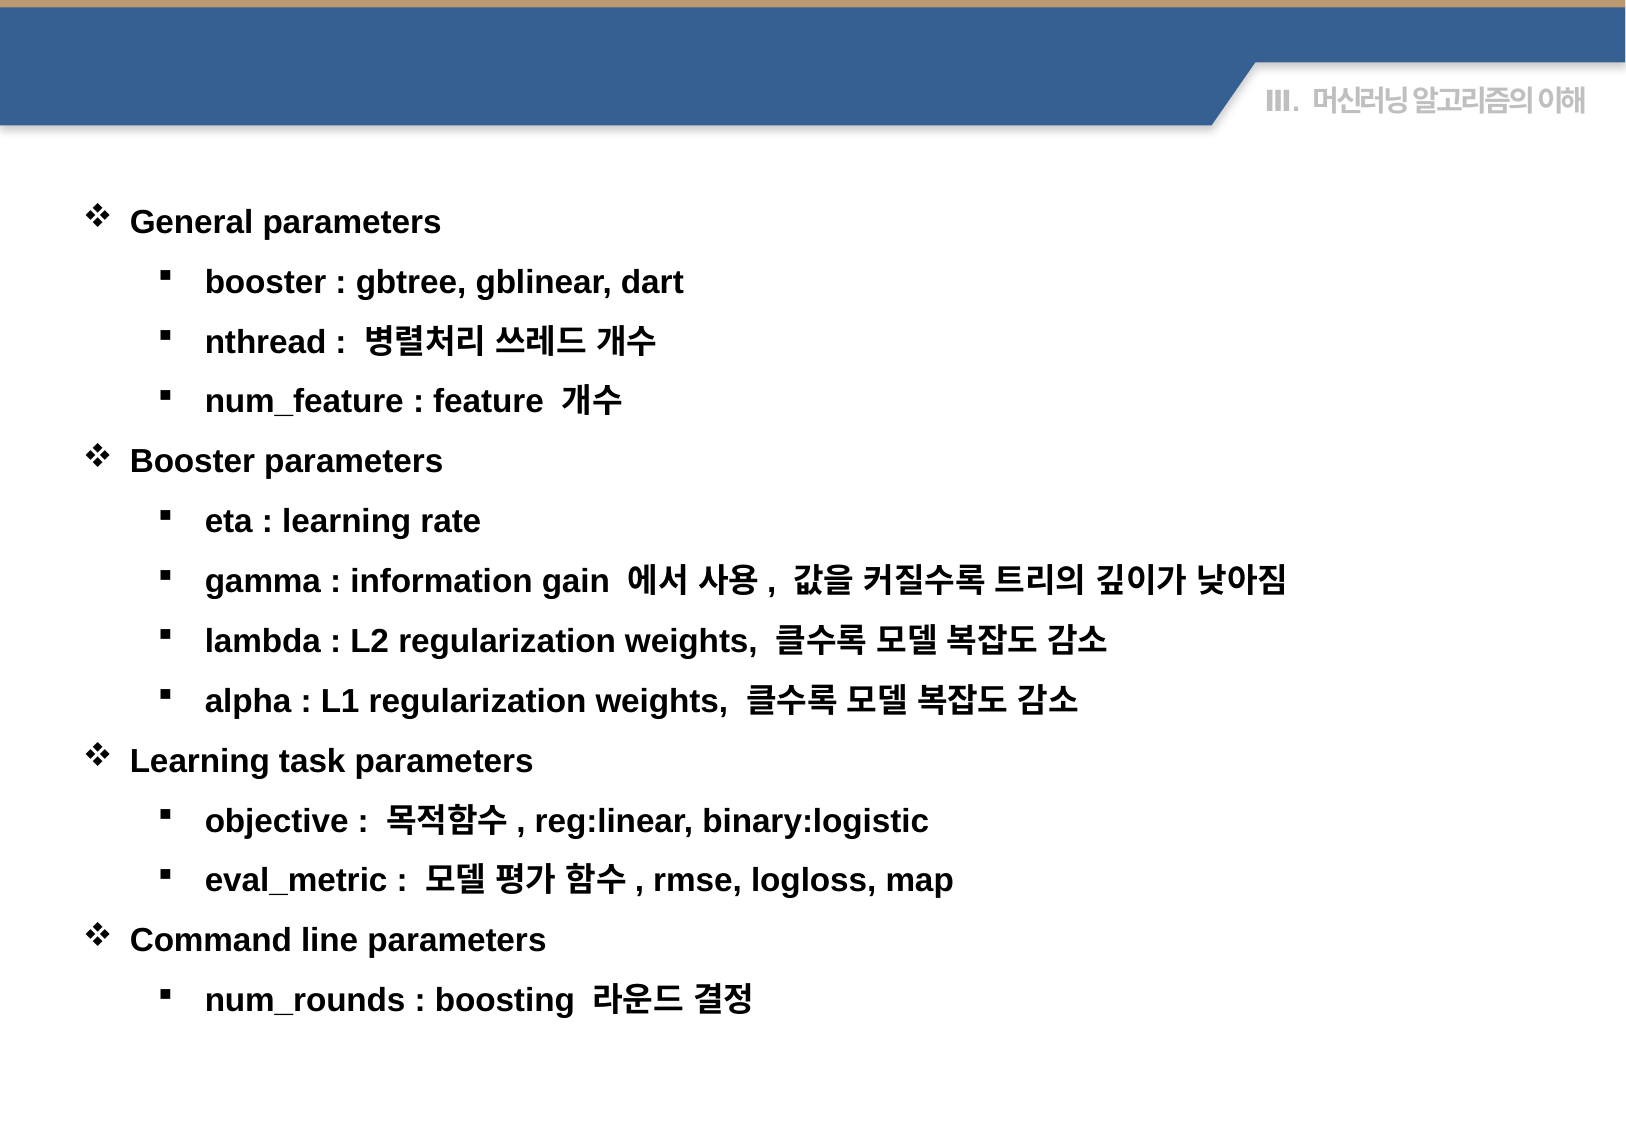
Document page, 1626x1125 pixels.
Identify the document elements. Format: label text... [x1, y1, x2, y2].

text_box General parameters booster : gbtree, gblinear, dart nthread : 병렬처리 쓰레드 개수 num_feature : feature 개수 Booster parameters eta : learning rate gamma : information gain 에서 사용, 값을 커질수록 트리의 깊이가 낮아짐 lambda : L2 regularization weights, 클수록 모델 복잡도 감소 alpha : L1 regularization weights, 클수록 모델 복잡도 감소 Learning task parameters objective : 목적함수, reg:linear, binary:logistic eval_metric : 모델 평가 함수, rmse, logloss, map Command line parameters num_rounds : boosting 라운드 결정 [68, 172, 1575, 1086]
text_box XGBoost(eXtreme Gradient Boost) [50, 36, 1297, 100]
